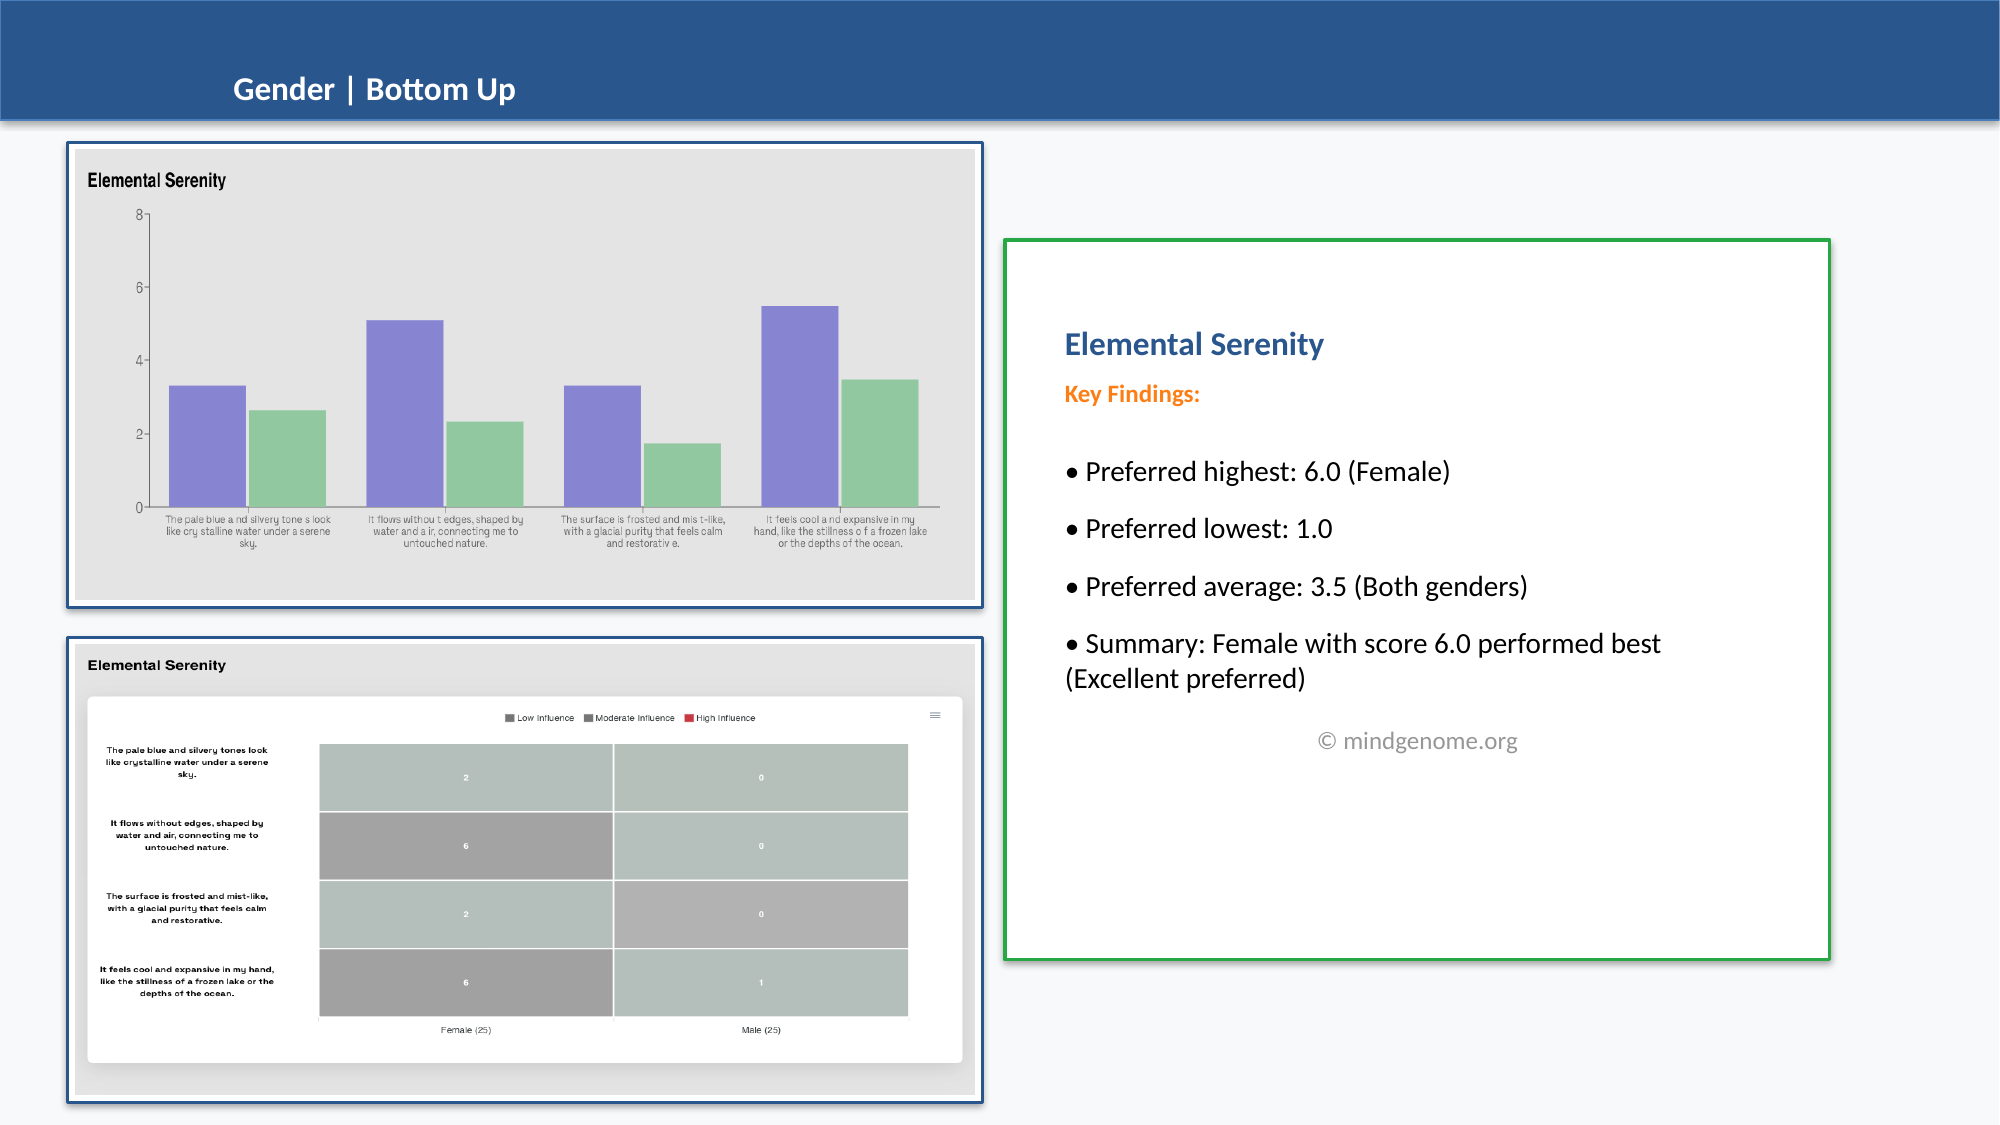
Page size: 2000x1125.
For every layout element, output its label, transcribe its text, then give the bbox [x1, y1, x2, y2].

text_box Elemental Serenity Key Findings: • Preferred highest: 6.0 (Female) • Preferred lowest: 1.0 • Preferred average: 3.5 (Both genders) • Summary: Female with score 6.0 performed best (Excellent preferred) © mindgenome.org [1049, 270, 1785, 762]
picture [74, 644, 976, 1096]
text_box [67, 142, 983, 608]
picture [74, 149, 976, 601]
text_box [1004, 239, 1831, 961]
text_box Gender | Bottom Up [218, 14, 532, 115]
text_box [67, 637, 983, 1103]
text_box [0, 0, 2000, 121]
